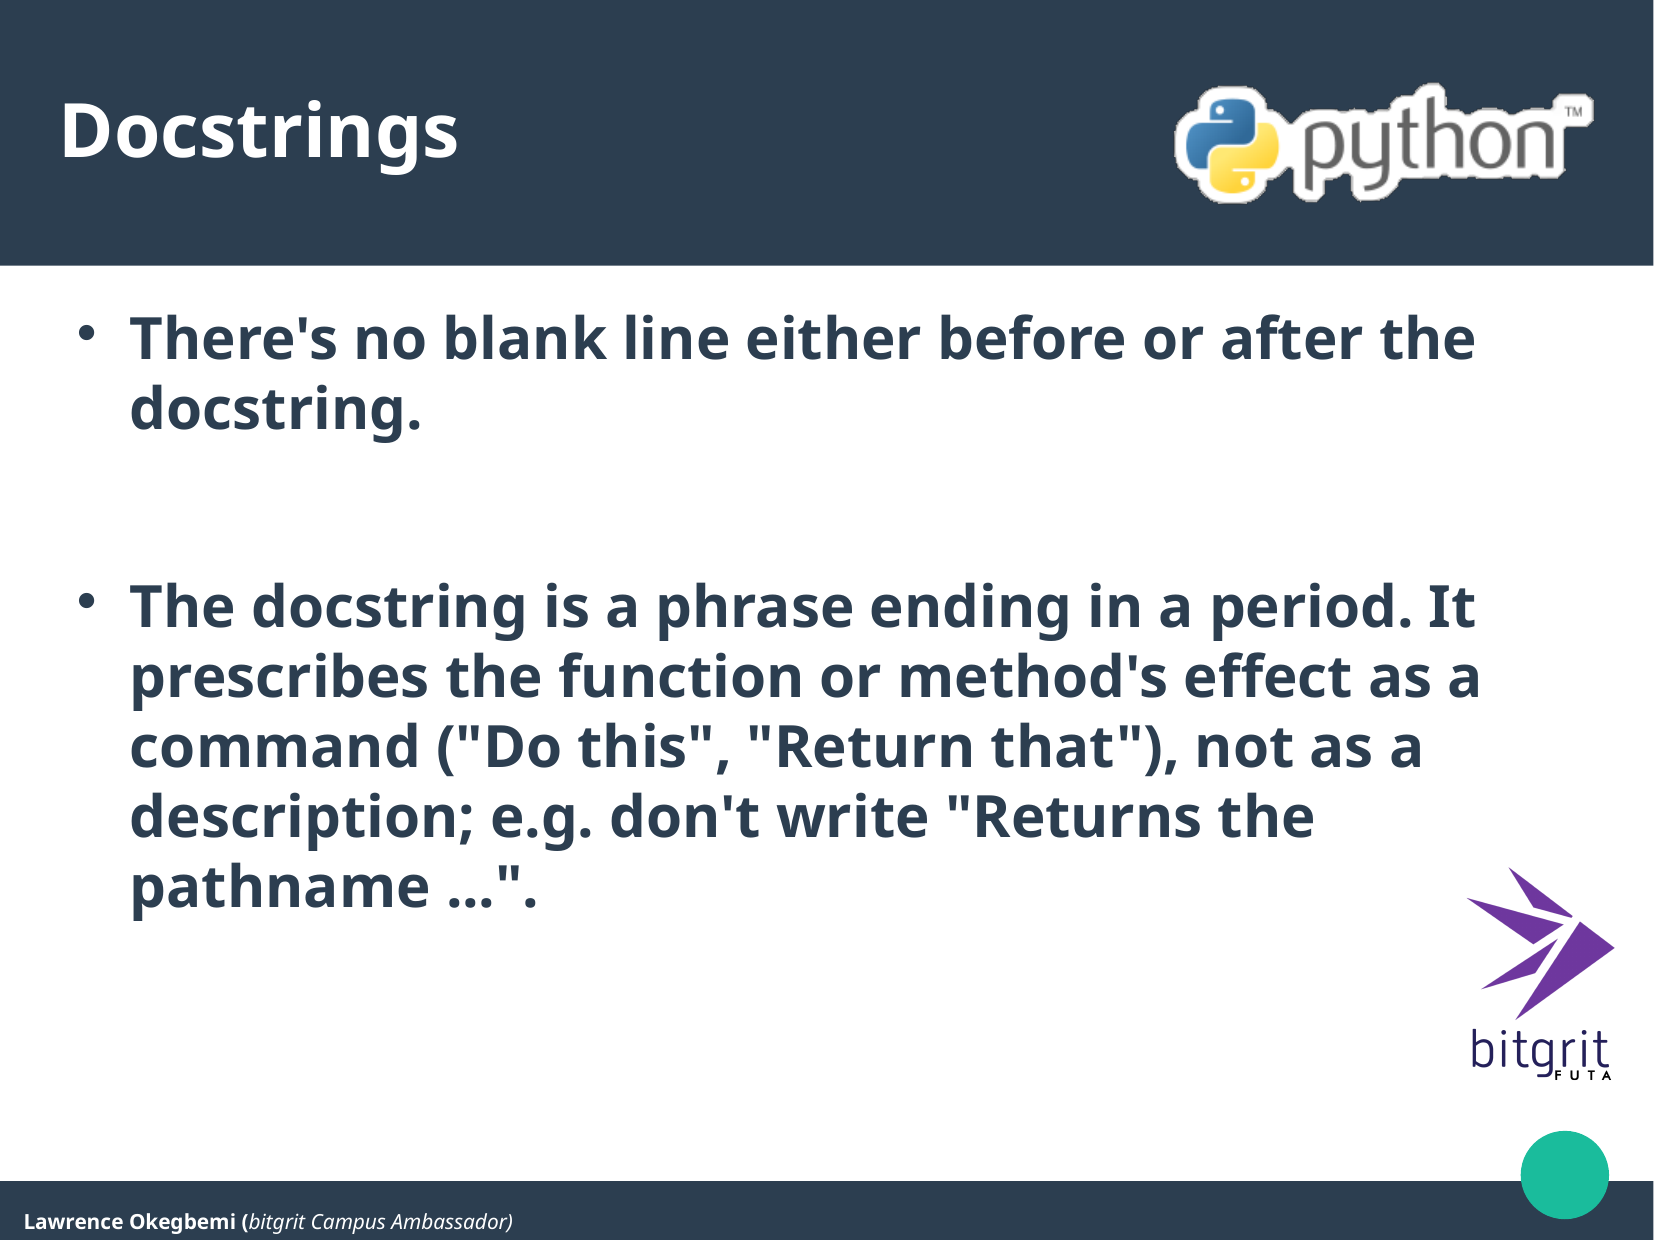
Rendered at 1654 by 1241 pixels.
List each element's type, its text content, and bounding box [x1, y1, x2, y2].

text_box Lawrence Okegbemi (bitgrit Campus Ambassador) [23, 1208, 733, 1234]
text_box There's no blank line either before or after the docstring. The docstring is a phrase ending in a period. It prescribes the function or method's effect as a command ("Do this", "Return that"), not as a description; e.g. don't write "Returns the pathname ...". [59, 301, 1595, 1128]
picture [1340, 824, 1654, 1236]
text_box Docstrings [59, 49, 1144, 207]
picture [1149, 0, 1619, 378]
